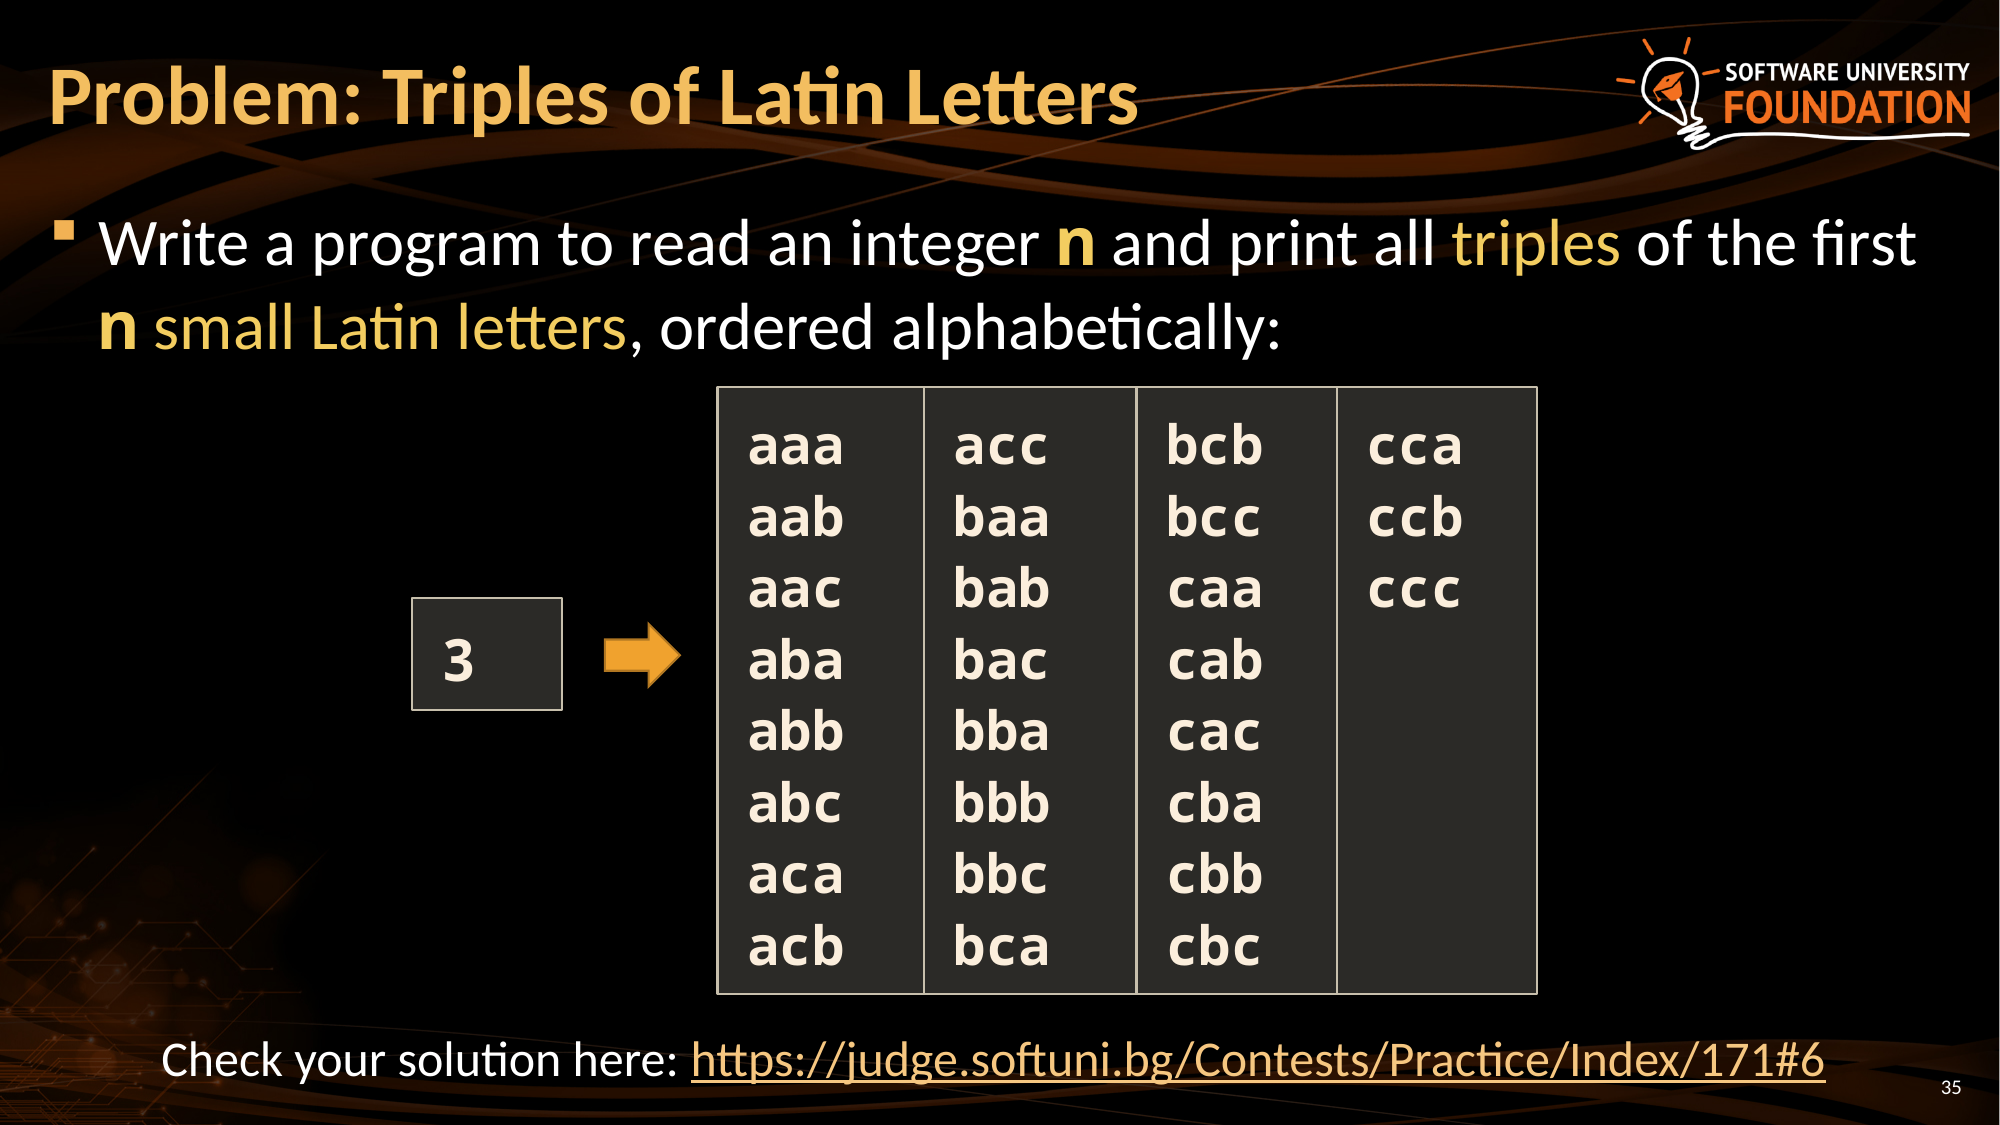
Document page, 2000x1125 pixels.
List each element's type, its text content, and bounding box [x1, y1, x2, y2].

text_box Check your solution here: https://judge.softuni.bg/Contests/Practice/Index/171#6 [124, 1019, 1863, 1095]
text_box [603, 621, 682, 689]
list Write a program to read an integer n and print all triples of the first n small Latin letters, ordered alphabetically: [31, 188, 1968, 1103]
text_box aaa aab aac aba abb abc aca acb [717, 386, 924, 994]
title Problem: Triples of Latin Letters [30, 6, 1602, 189]
text_box cca ccb ccc [1336, 386, 1537, 994]
picture [0, 0, 2000, 1125]
text_box acc baa bab bac bba bbb bbc bca [924, 386, 1136, 994]
text_box 3 [412, 597, 563, 711]
text_box bcb bcc caa cab cac cba cbb cbc [1136, 386, 1336, 994]
